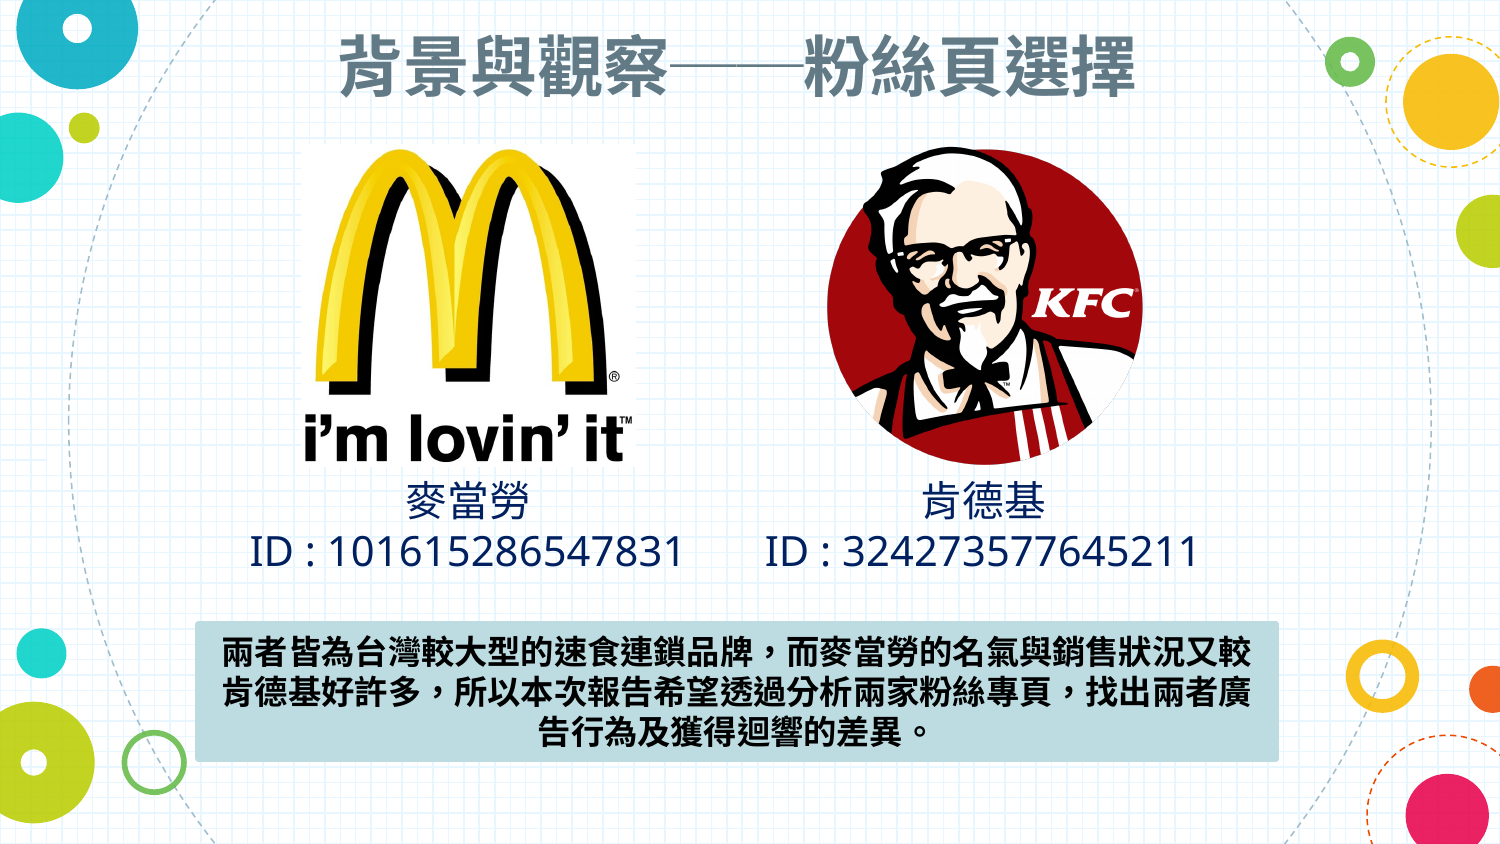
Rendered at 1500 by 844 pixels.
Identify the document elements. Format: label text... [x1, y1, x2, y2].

text_box 肯德基 ID : 324273577645211 [749, 466, 1218, 582]
text_box 背景與觀察──粉絲頁選擇 [293, 15, 1182, 121]
picture [822, 144, 1146, 468]
text_box 兩者皆為台灣較大型的速食連鎖品牌，而麥當勞的名氣與銷售狀況又較肯德基好許多，所以本次報告希望透過分析兩家粉絲專頁，找出兩者廣告行為及獲得迴響的差異。 [198, 624, 1276, 759]
text_box 麥當勞 ID : 101615286547831 [234, 466, 702, 582]
picture [301, 144, 636, 468]
